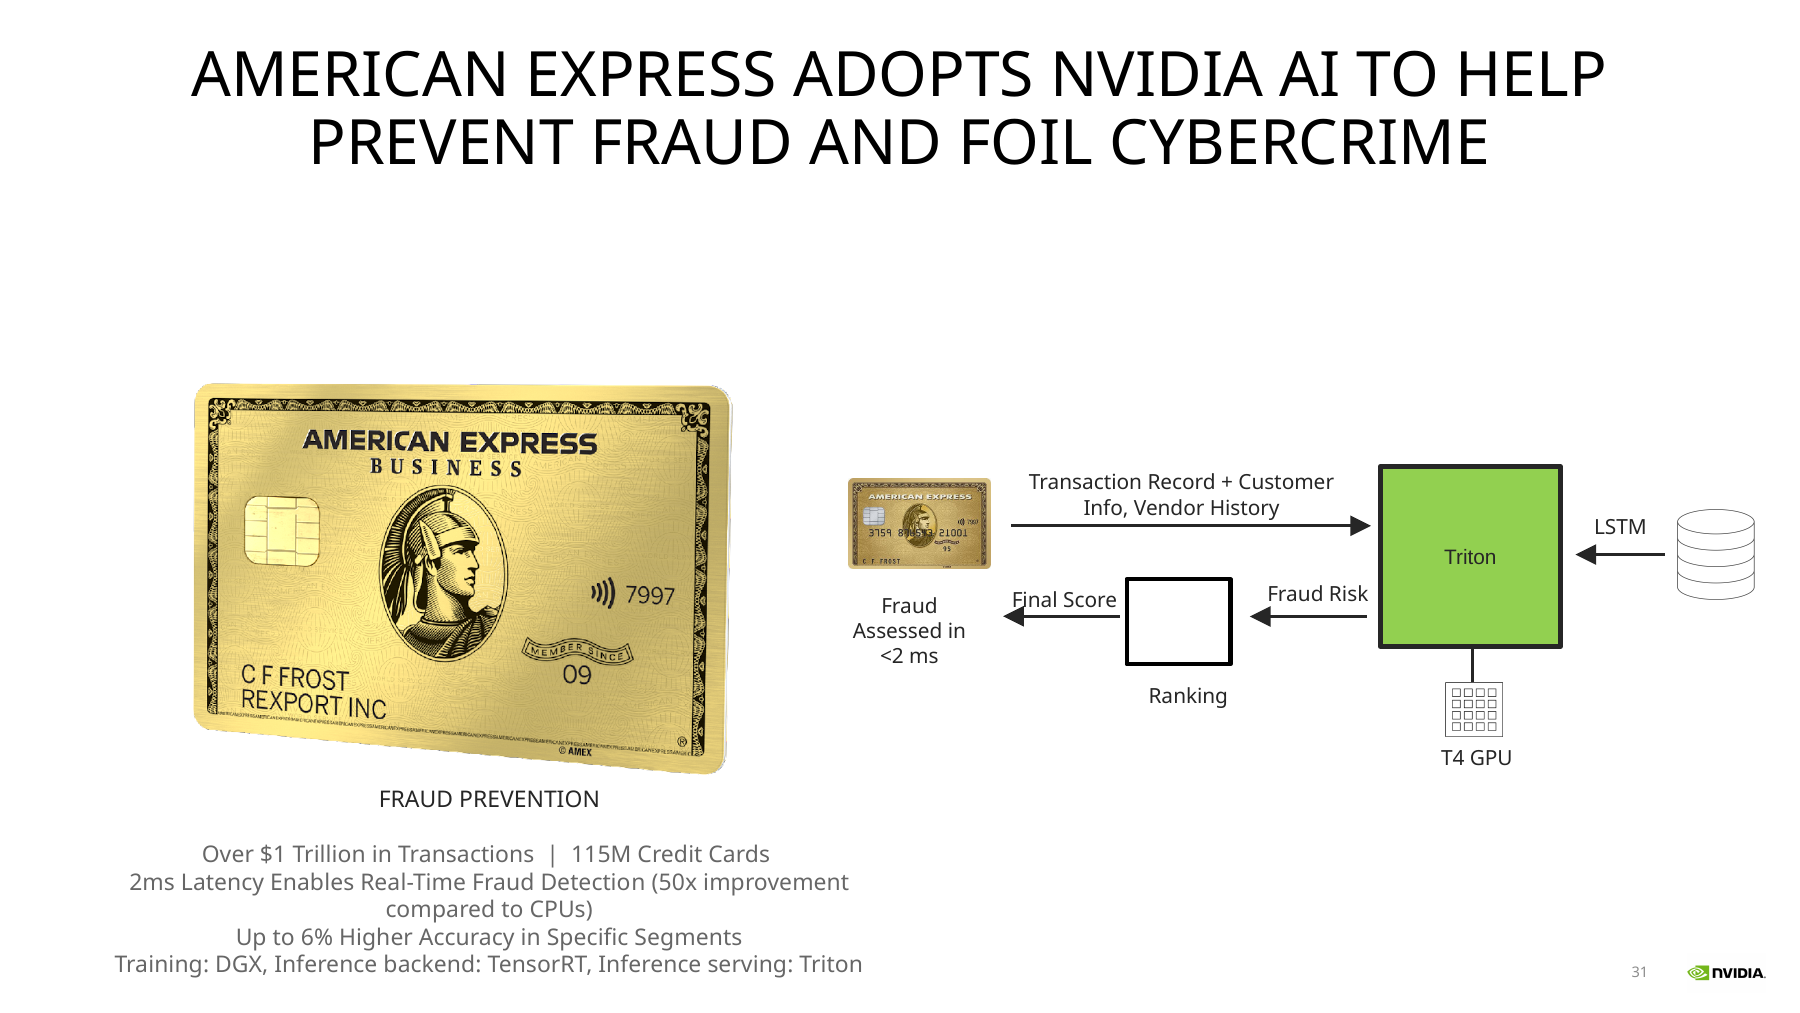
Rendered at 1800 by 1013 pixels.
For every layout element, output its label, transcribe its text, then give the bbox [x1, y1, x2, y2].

text_box Ranking [1120, 678, 1257, 712]
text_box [1391, 646, 1563, 774]
text_box Triton [1380, 466, 1561, 647]
text_box Final Score [996, 581, 1133, 616]
picture [1665, 489, 1767, 617]
text_box FRAUD PREVENTION Over $1 Trillion in Transactions | 115M Credit Cards 2ms Latency Enables Real-Time Fraud Detection (50x improvement compared to CPUs) Up to 6% Higher Accuracy in Specific Segments Training: DGX, Inference backend: TensorRT, Inference serving: Triton [78, 781, 900, 982]
text_box Transaction Record + Customer Info, Vendor History [1001, 464, 1362, 523]
picture [848, 477, 991, 569]
text_box Fraud Risk [1249, 576, 1380, 610]
text_box [1126, 579, 1231, 665]
title AMERICAN EXPRESS ADOPTS NVIDIA AI TO HELP PREVENT FRAUD AND FOIL CYBERCRIME [81, 85, 1719, 183]
picture [1687, 953, 1766, 993]
text_box LSTM [1546, 509, 1660, 543]
picture [183, 376, 735, 782]
text_box Fraud Assessed in <2 ms [831, 587, 988, 646]
